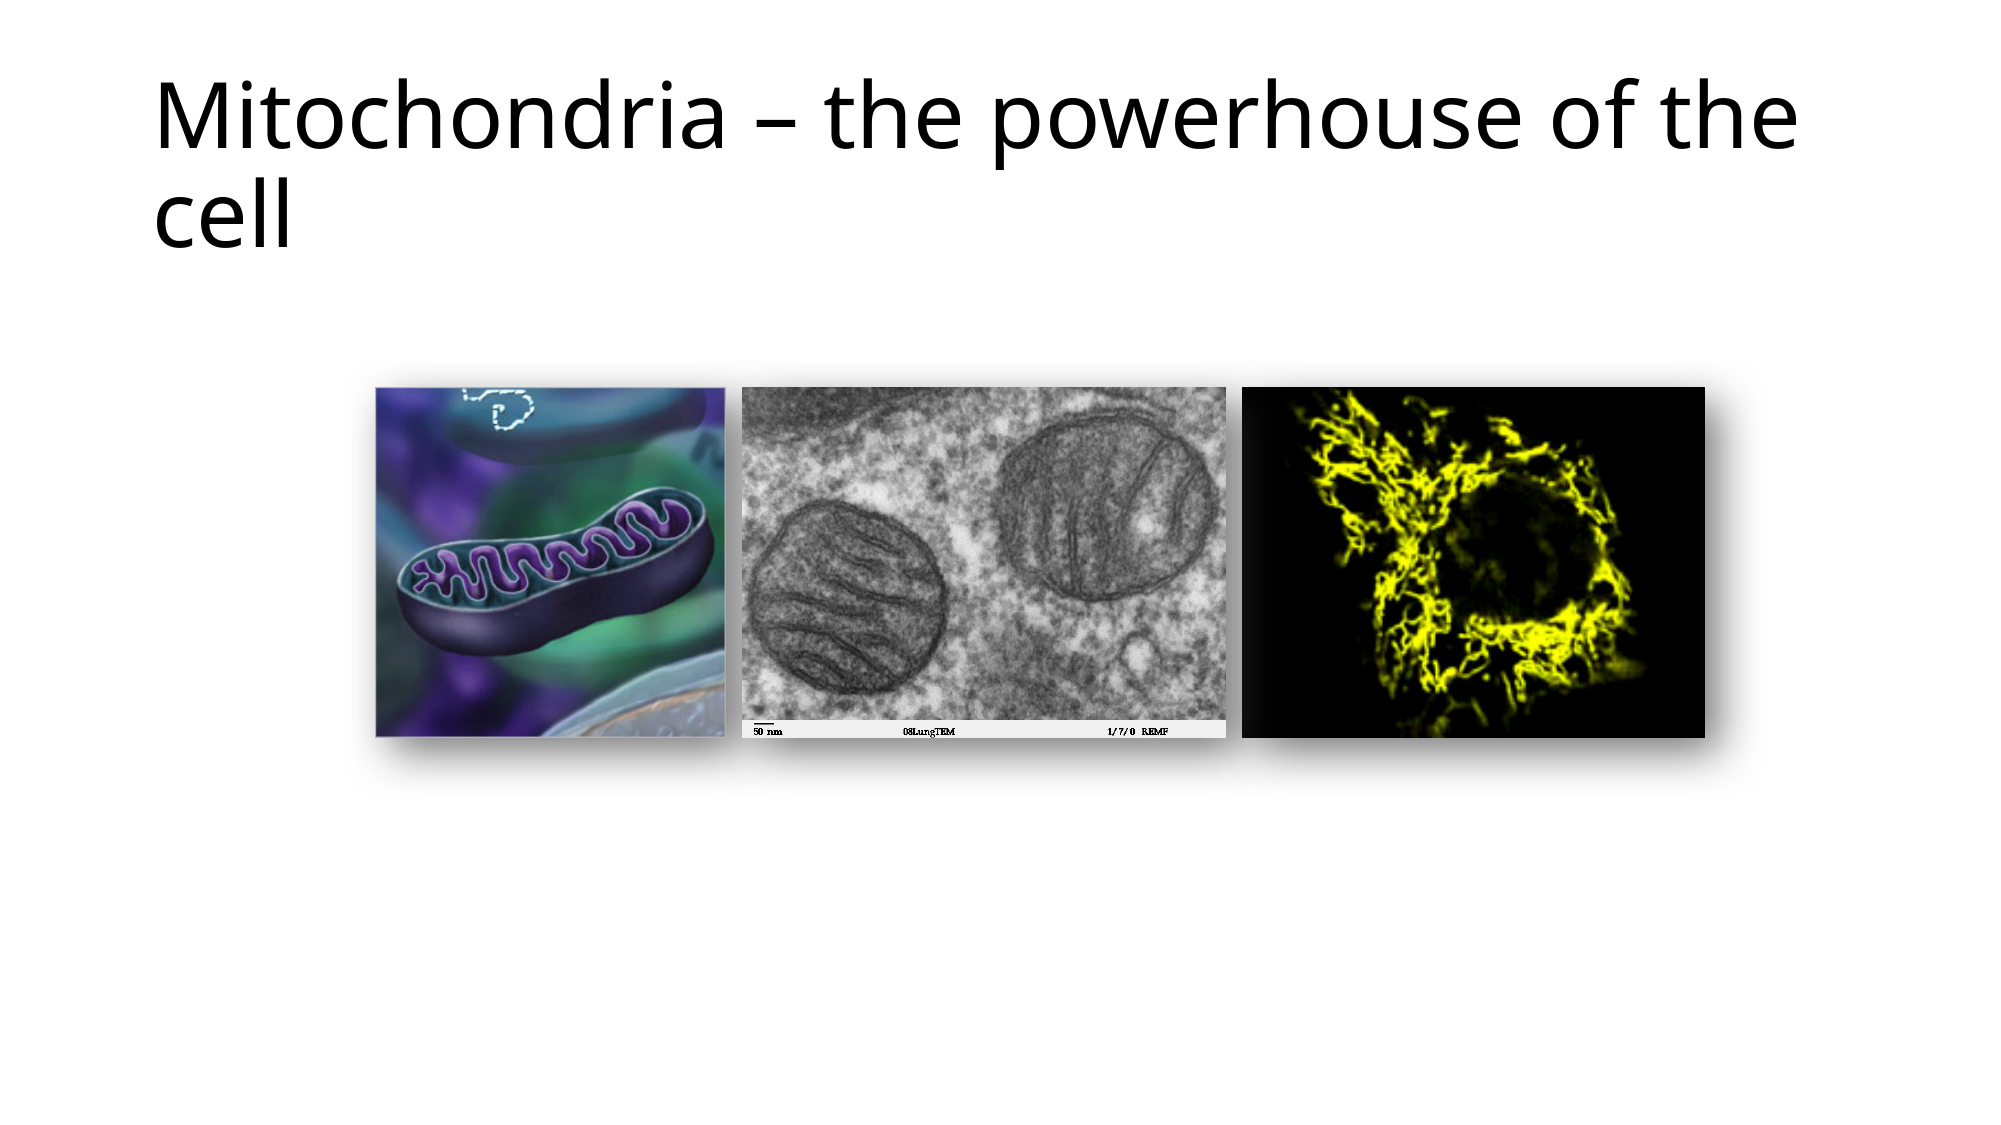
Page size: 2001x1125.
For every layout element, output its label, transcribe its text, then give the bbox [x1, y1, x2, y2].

title Mitochondria – the powerhouse of the cell [137, 59, 1863, 278]
picture [741, 387, 1226, 738]
picture [375, 387, 726, 738]
picture [1242, 387, 1705, 738]
